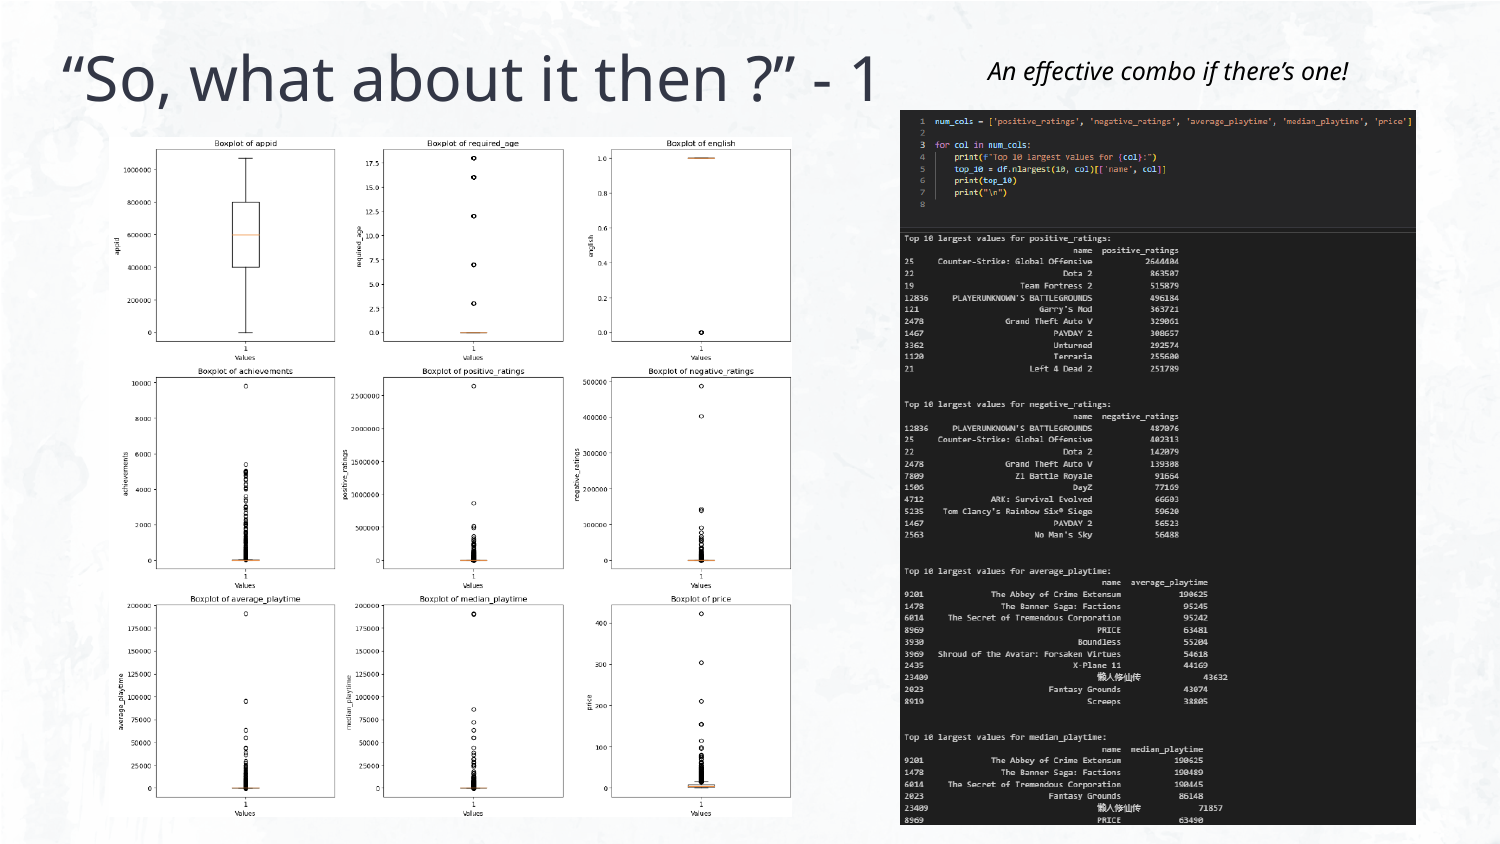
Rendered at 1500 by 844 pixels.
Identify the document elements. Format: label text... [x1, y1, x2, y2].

title “So, what about it then ?” - 1 [47, 12, 1313, 129]
text_box An effective combo if there’s one! [973, 48, 1365, 93]
picture [2, 2, 1500, 844]
